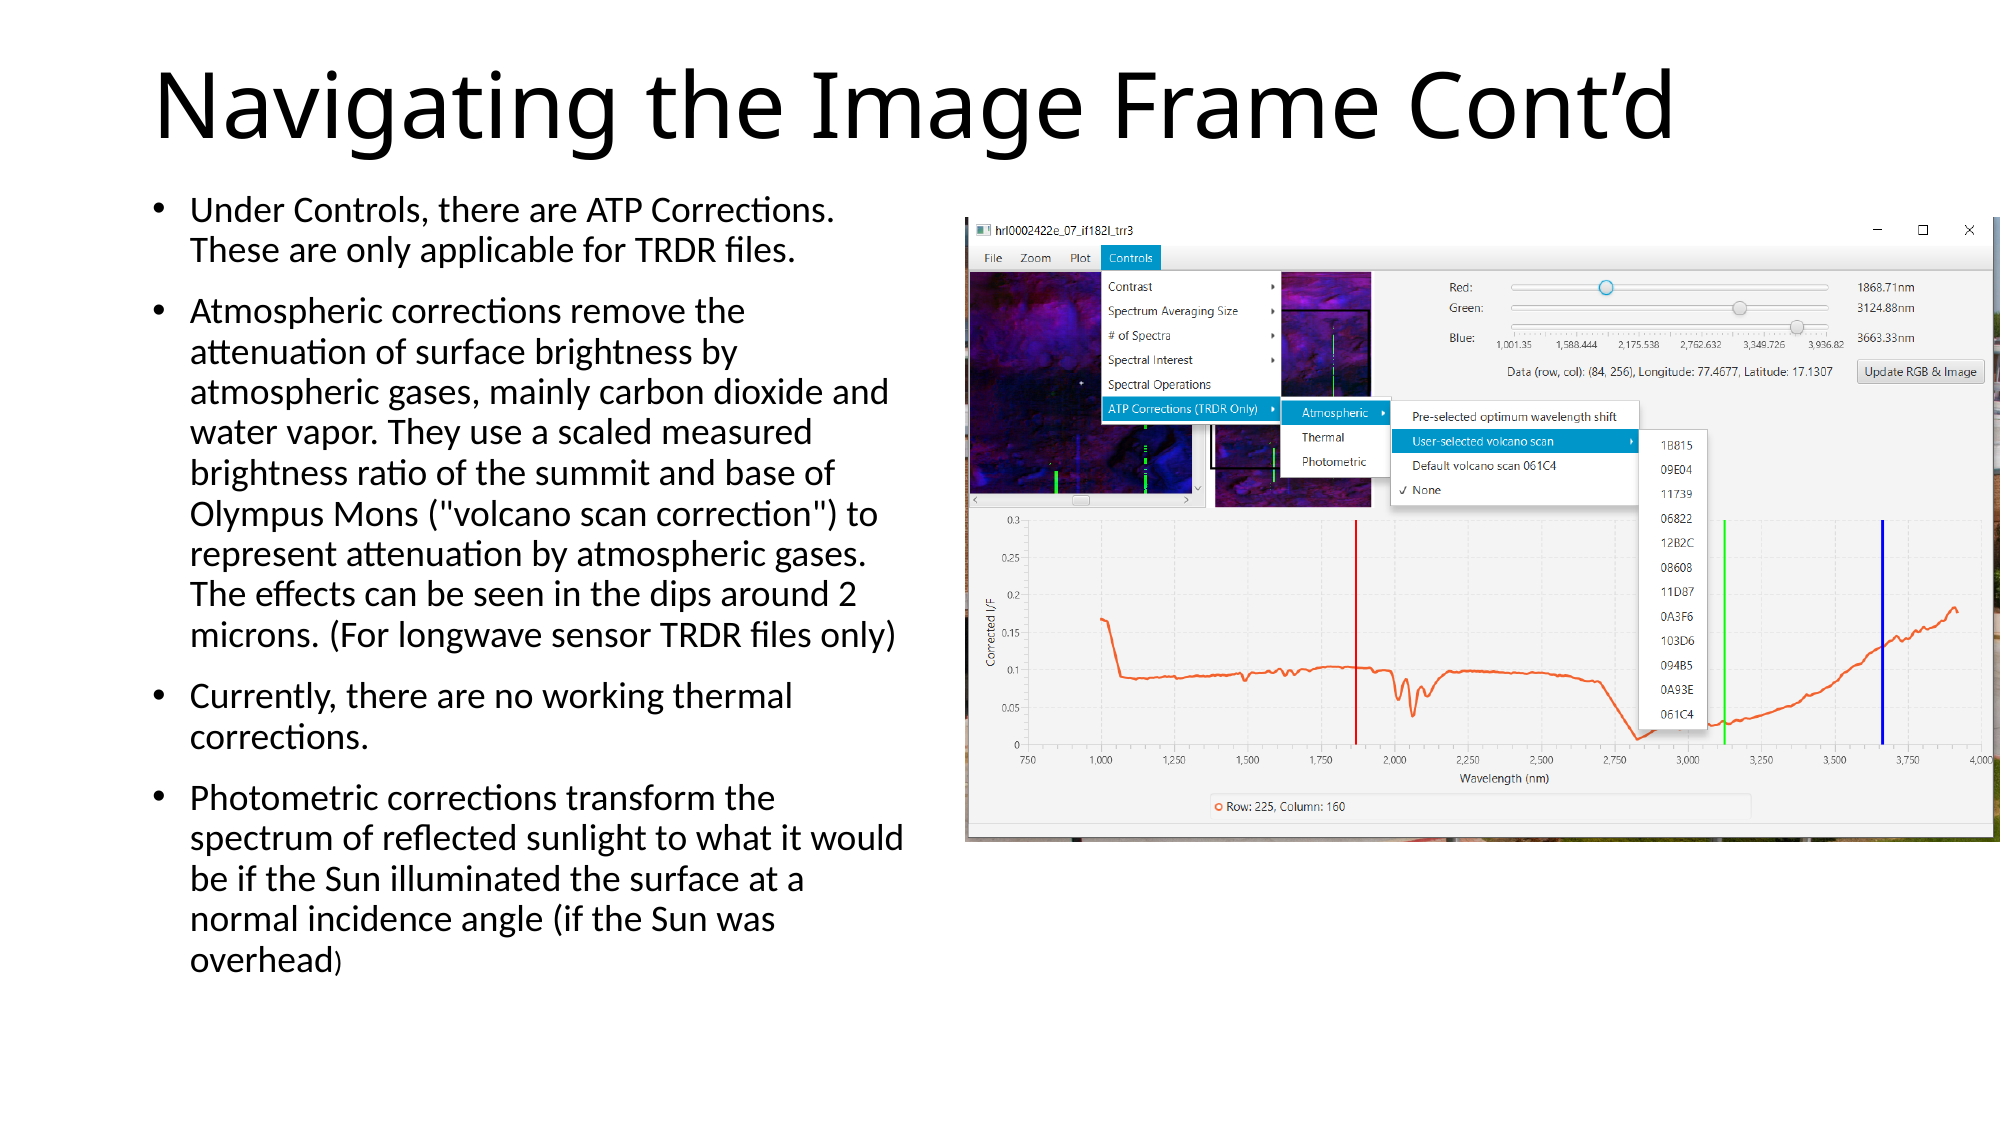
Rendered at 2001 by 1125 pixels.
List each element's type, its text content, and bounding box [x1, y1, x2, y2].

title Navigating the Image Frame Cont’d [137, 0, 1863, 218]
picture [965, 217, 2000, 842]
list Under Controls, there are ATP Corrections. These are only applicable for TRDR files. Atmospheric corrections remove the attenuation of surface brightness by atmospheric gases, mainly carbon dioxide and water vapor. They use a scaled measured brightness ratio of the summit and base of Olympus Mons ("volcano scan correction") to represent attenuation by atmospheric gases. The effects can be seen in the dips around 2 microns. (For longwave sensor TRDR files only) Currently, there are no working thermal corrections. Photometric corrections transform the spectrum of reflected sunlight to what it would be if the Sun illuminated the surface at a normal incidence angle (if the Sun was overhead) [137, 182, 924, 1045]
